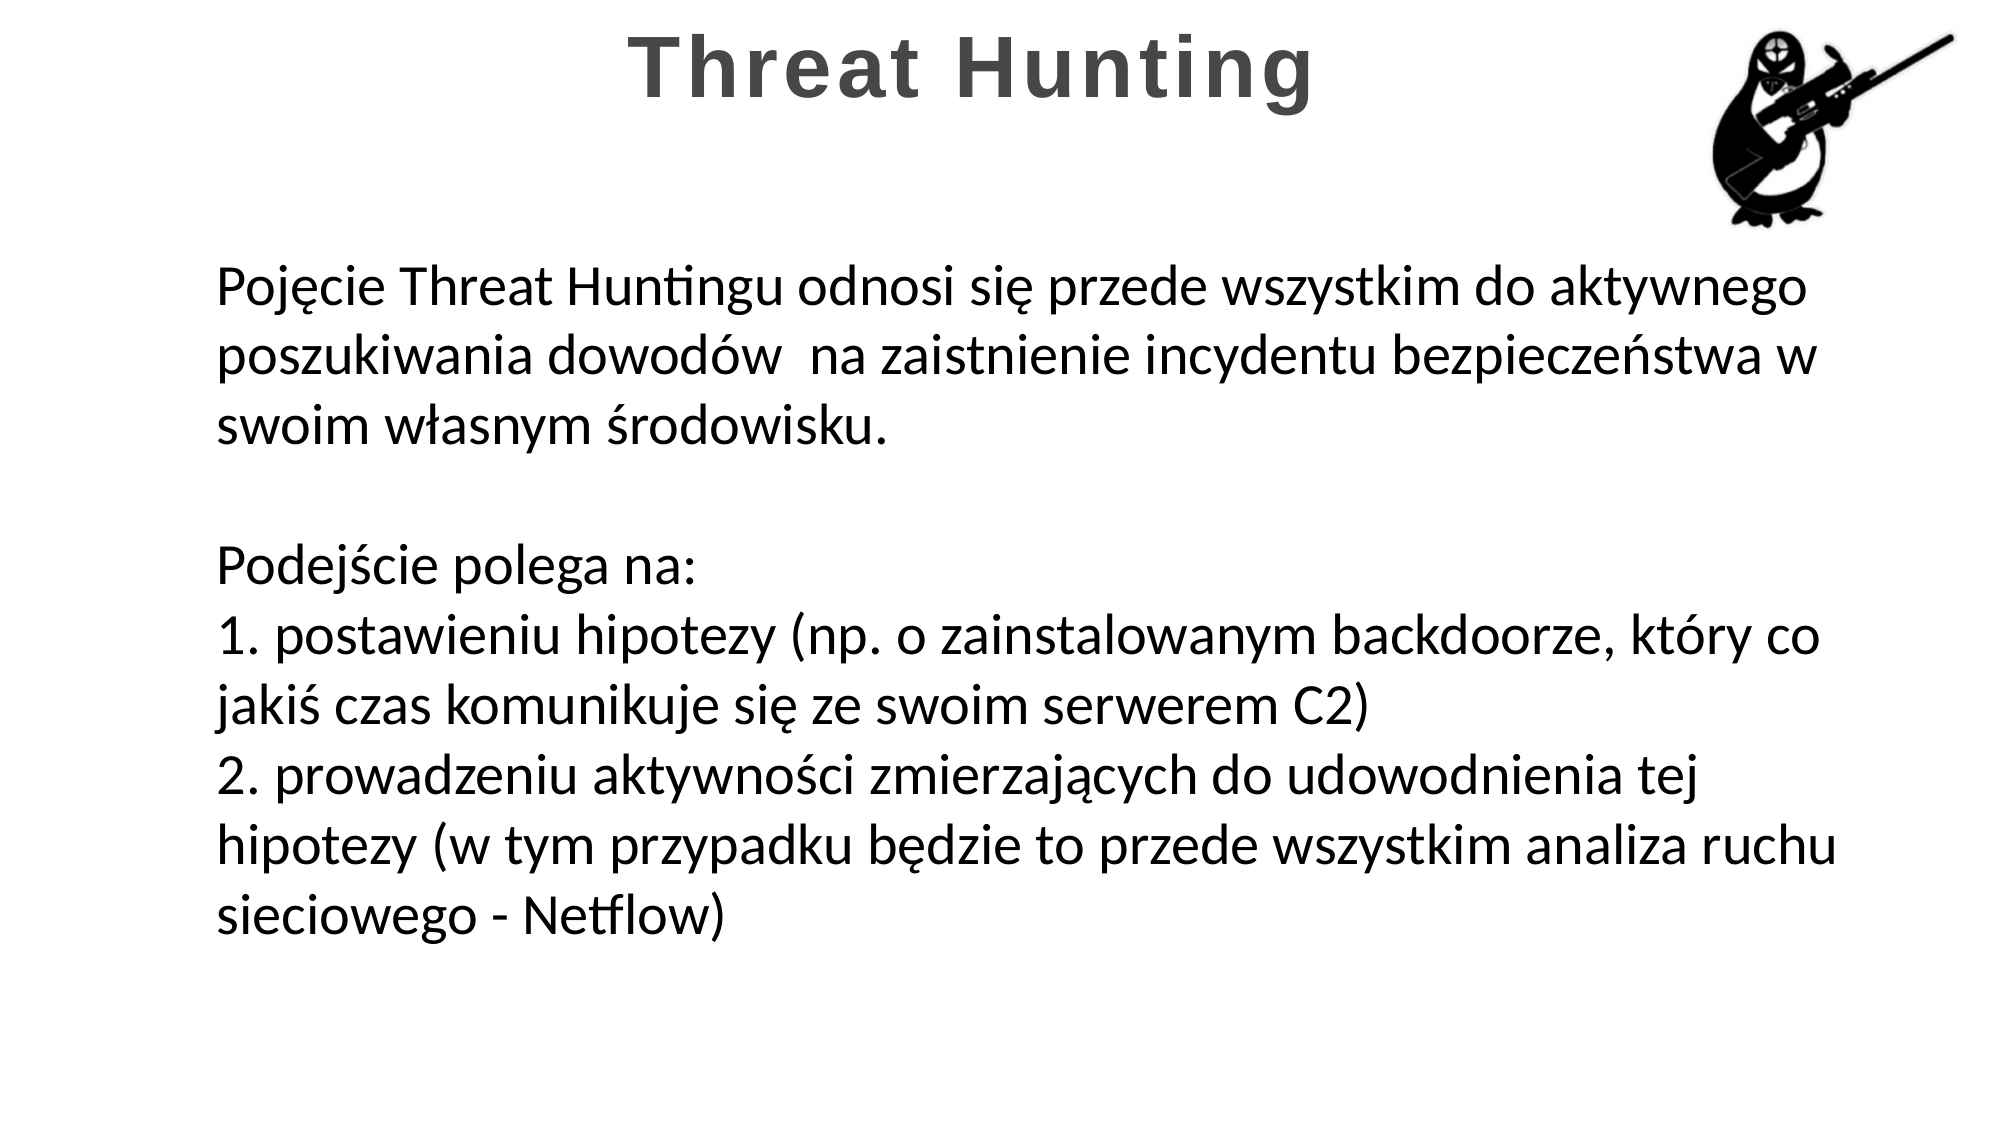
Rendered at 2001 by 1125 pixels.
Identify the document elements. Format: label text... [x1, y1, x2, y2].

text_box Threat Hunting [50, 10, 1892, 116]
text_box Pojęcie Threat Huntingu odnosi się przede wszystkim do aktywnego poszukiwania dowodów na zaistnienie incydentu bezpieczeństwa w swoim własnym środowisku. Podejście polega na: 1. postawieniu hipotezy (np. o zainstalowanym backdoorze, który co jakiś czas komunikuje się ze swoim serwerem C2) 2. prowadzeniu aktywności zmierzających do udowodnienia tej hipotezy (w tym przypadku będzie to przede wszystkim analiza ruchu sieciowego - Netflow) [141, 246, 1858, 947]
picture [1679, 16, 1961, 233]
